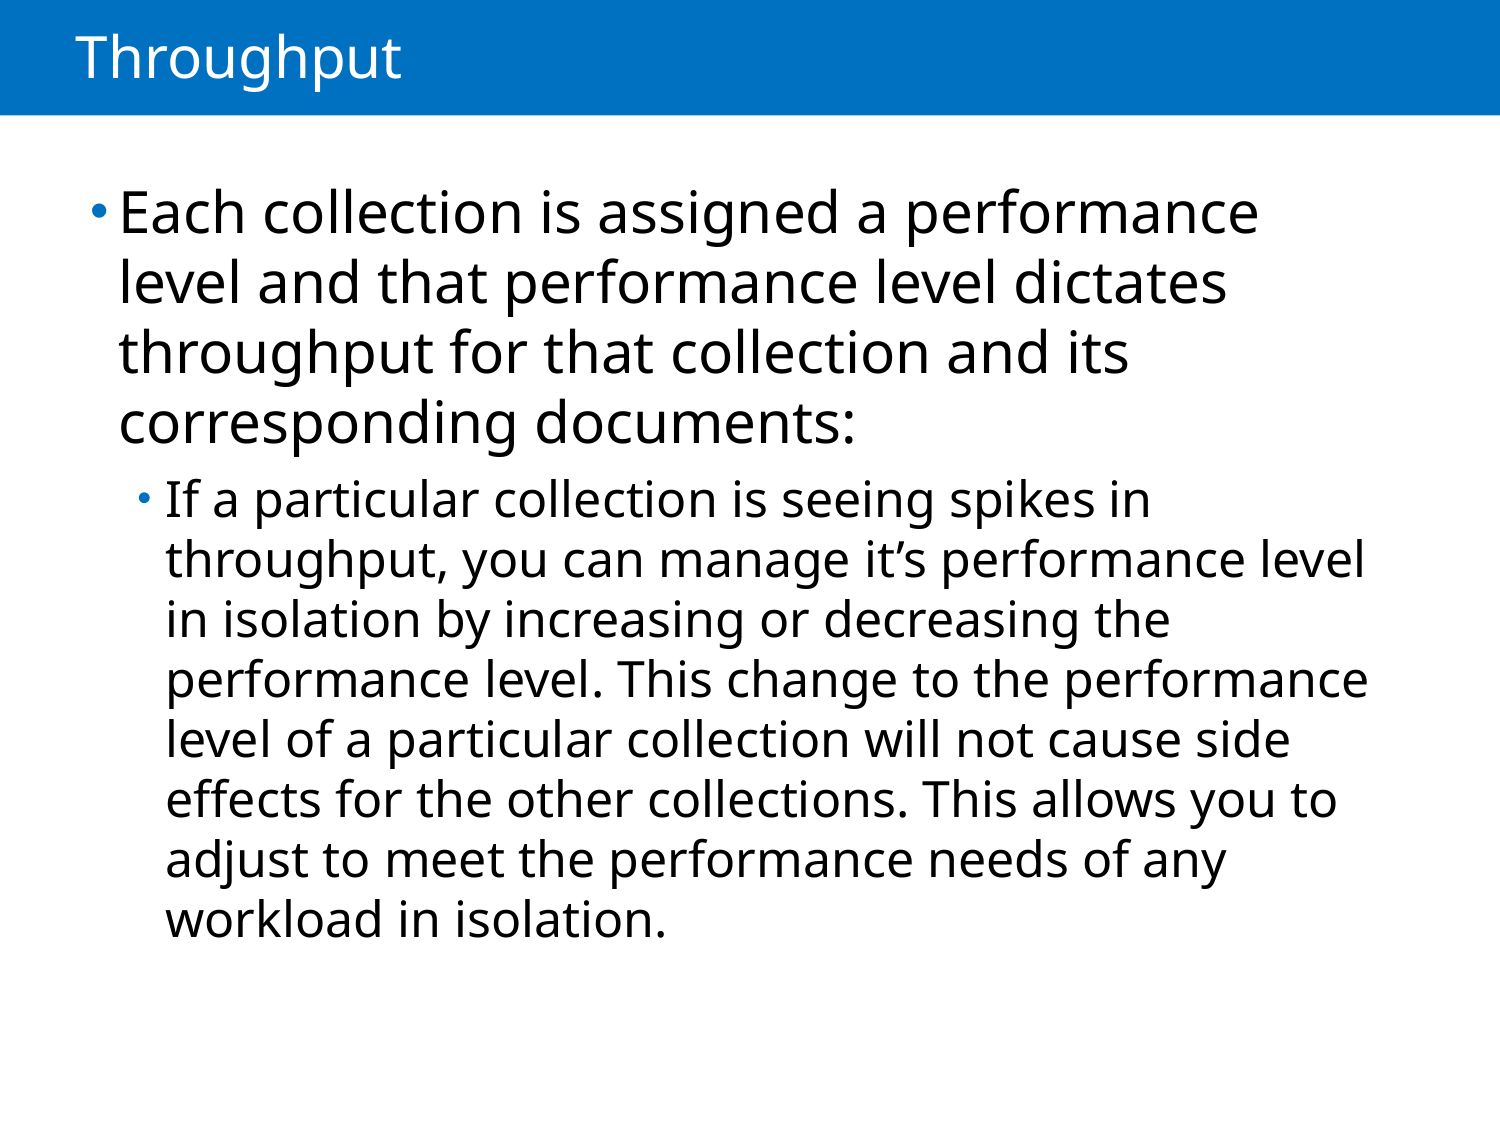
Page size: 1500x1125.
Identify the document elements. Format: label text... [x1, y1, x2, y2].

title Throughput [75, 0, 1351, 122]
text_box Each collection is assigned a performance level and that performance level dictates throughput for that collection and its corresponding documents: If a particular collection is seeing spikes in throughput, you can manage it’s performance level in isolation by increasing or decreasing the performance level. This change to the performance level of a particular collection will not cause side effects for the other collections. This allows you to adjust to meet the performance needs of any workload in isolation. [75, 167, 1408, 1012]
